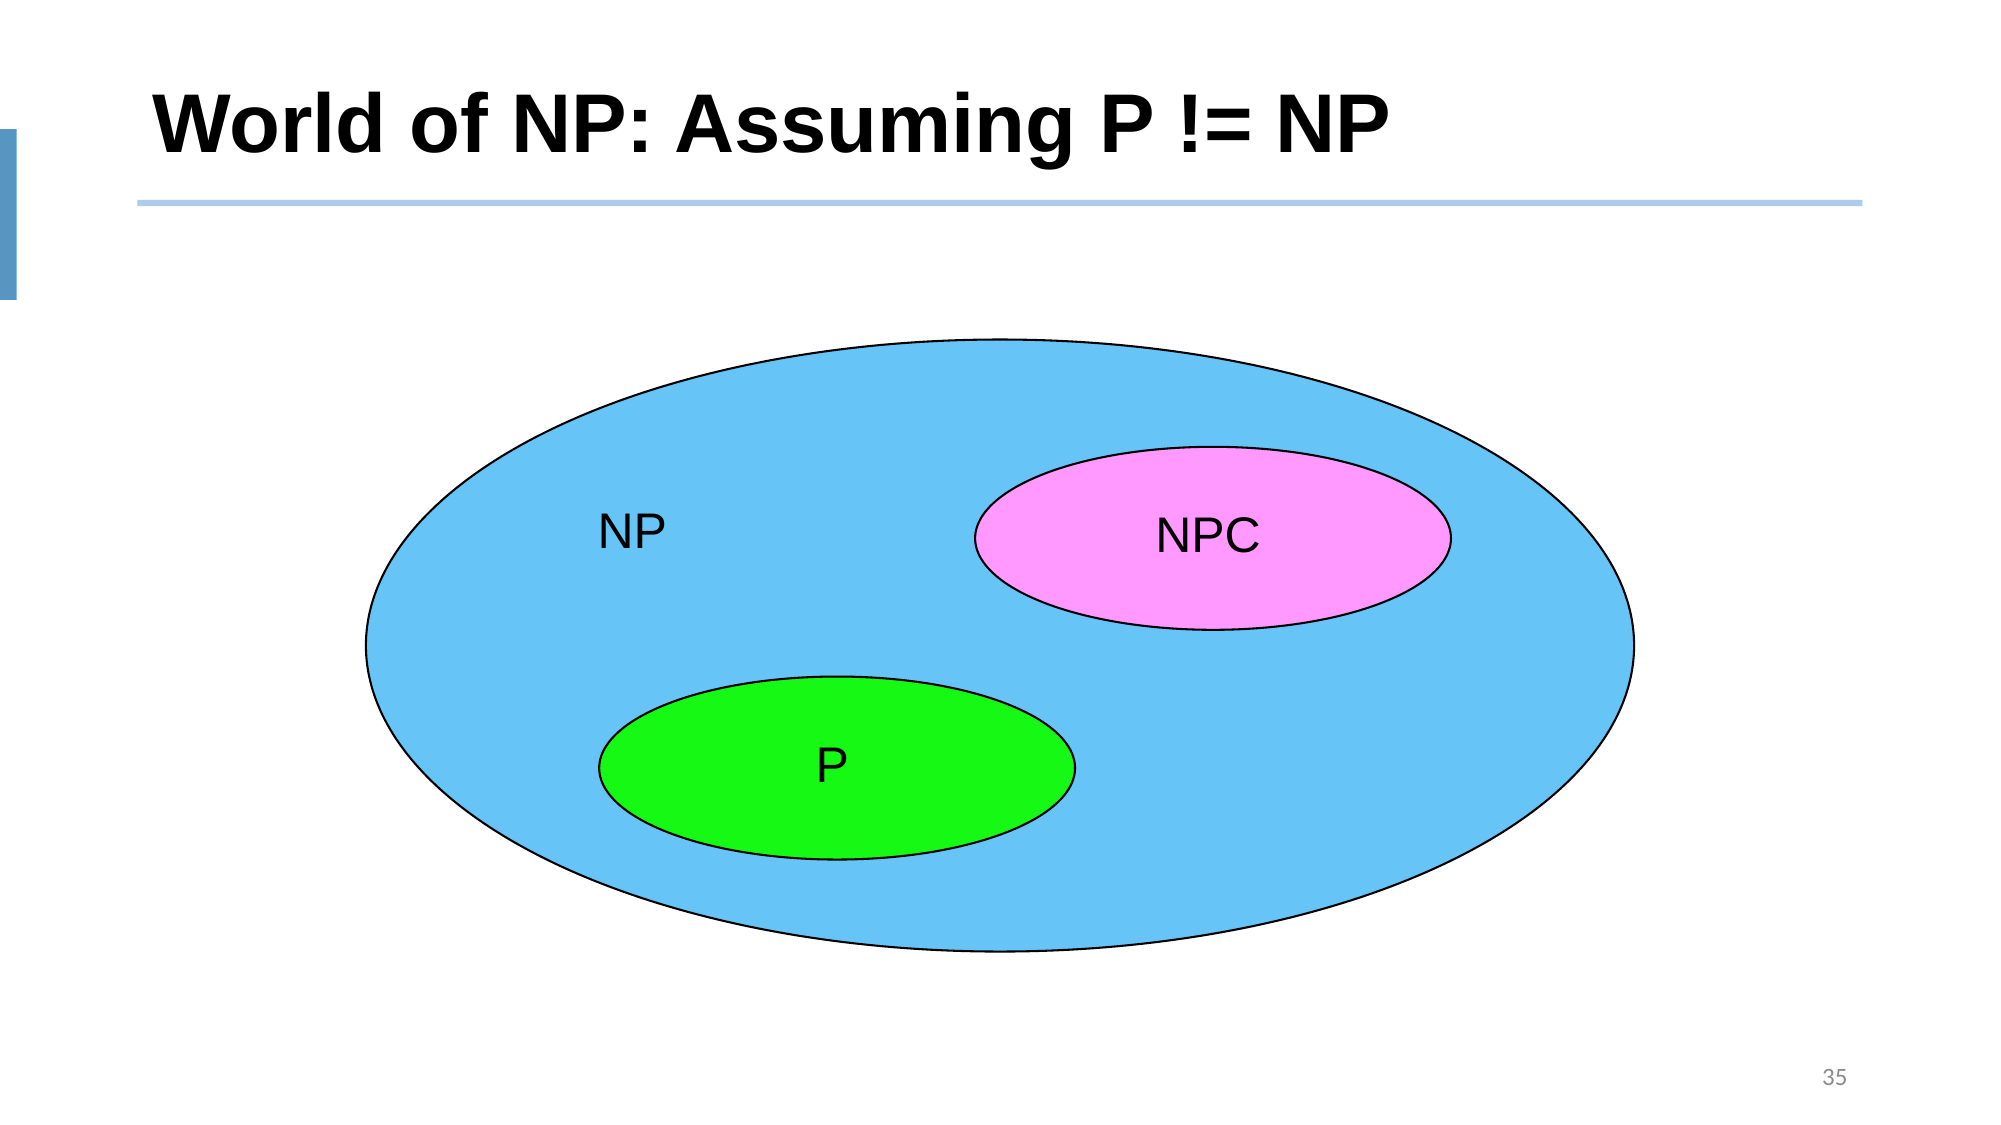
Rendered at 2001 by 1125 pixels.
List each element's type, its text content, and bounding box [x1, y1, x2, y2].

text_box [975, 446, 1451, 630]
slide_number 35 [1512, 1045, 1863, 1106]
title World of NP: Assuming P != NP [137, 42, 1863, 208]
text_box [365, 339, 1635, 952]
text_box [599, 676, 1076, 860]
